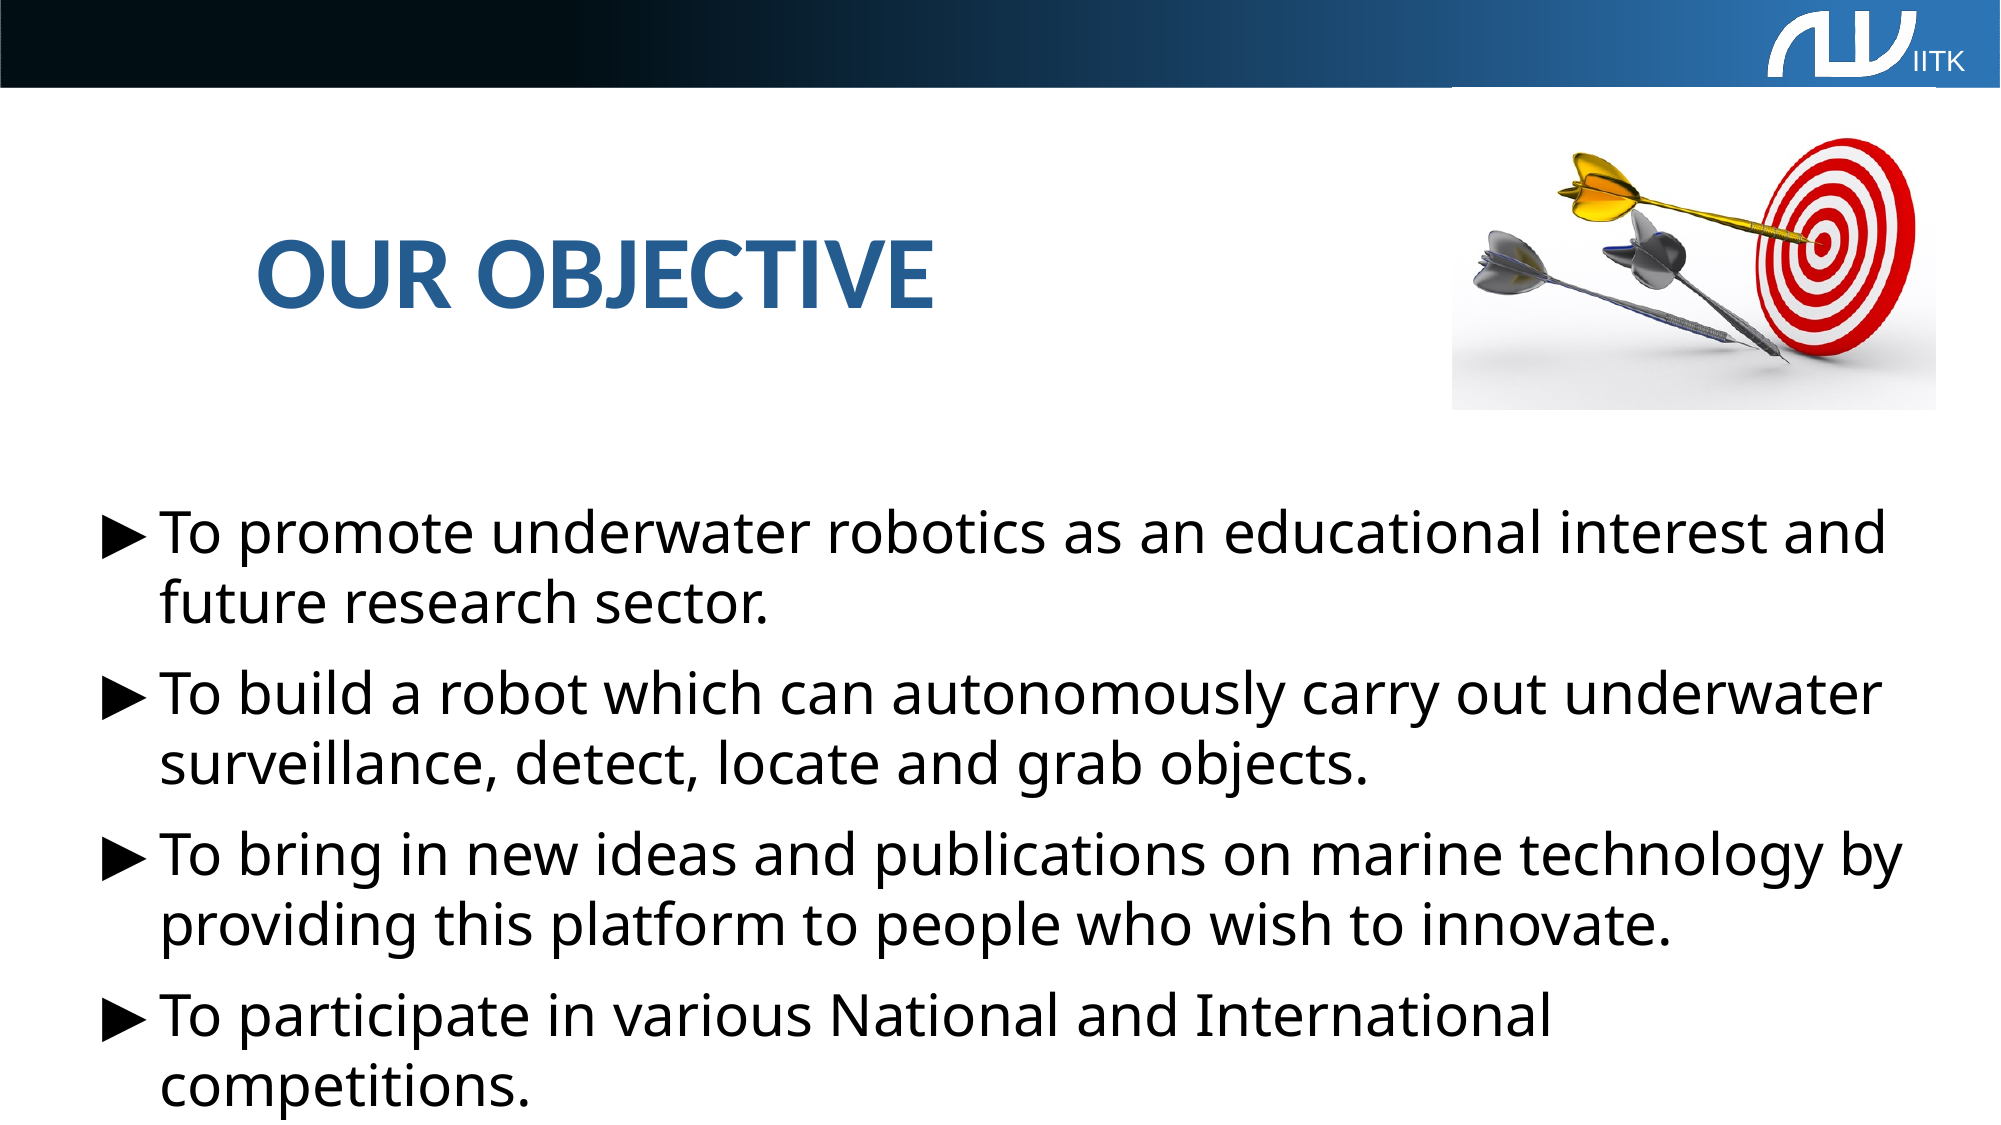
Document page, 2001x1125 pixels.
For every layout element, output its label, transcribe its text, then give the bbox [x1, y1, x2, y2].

text_box To promote underwater robotics as an educational interest and future research sector. To build a robot which can autonomously carry out underwater surveillance, detect, locate and grab objects. To bring in new ideas and publications on marine technology by providing this platform to people who wish to innovate. To participate in various National and International competitions. [87, 417, 1955, 1076]
text_box IITK [1909, 40, 1968, 80]
picture [1452, 87, 1936, 410]
title OUR OBJECTIVE [254, 202, 998, 327]
text_box [1765, 8, 1919, 79]
text_box [0, 0, 2000, 88]
